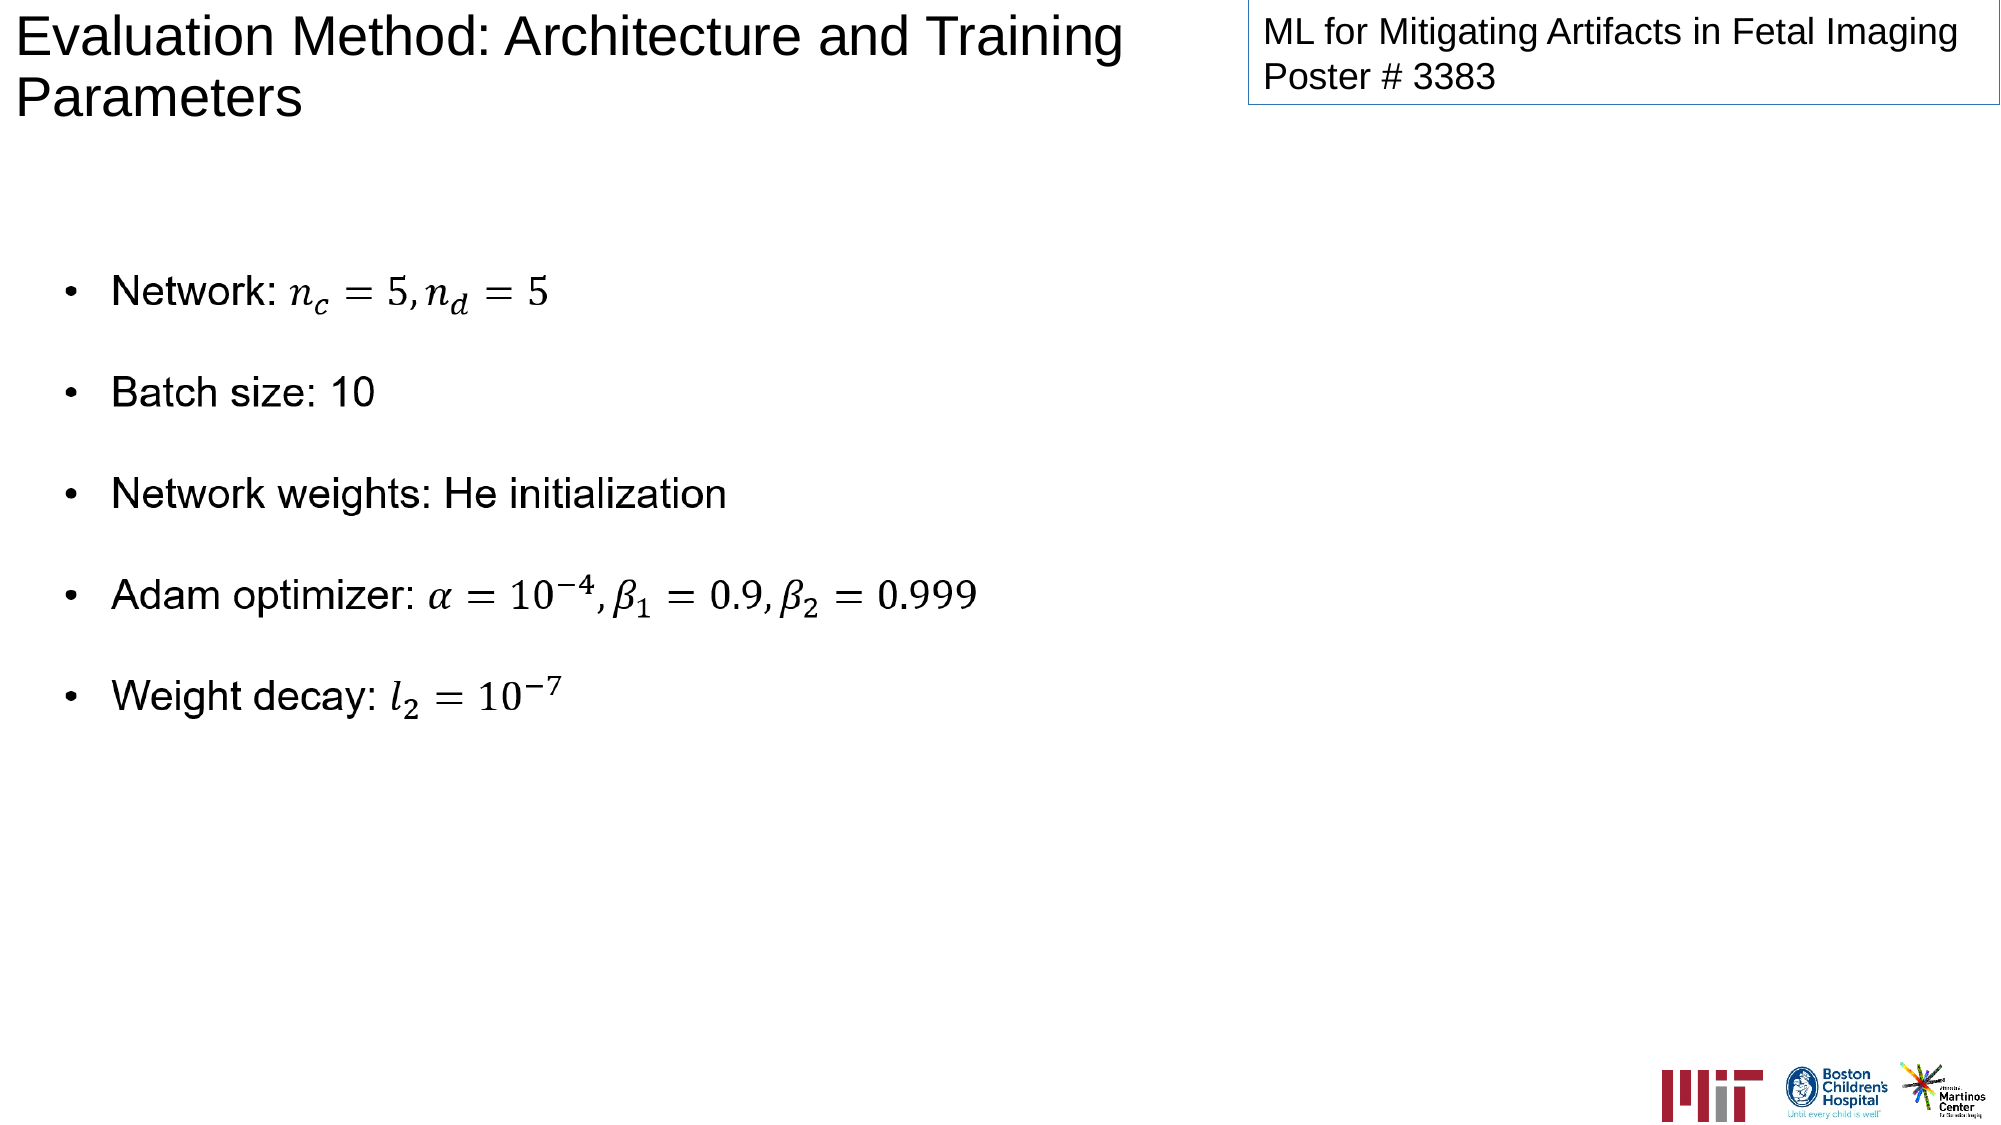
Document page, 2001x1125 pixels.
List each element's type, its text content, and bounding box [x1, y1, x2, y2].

title Evaluation Method: Architecture and Training Parameters [0, 0, 1216, 136]
picture [39, 223, 1260, 747]
text_box ML for Mitigating Artifacts in Fetal Imaging Poster # 3383 [1248, 0, 2000, 105]
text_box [1662, 1052, 1997, 1125]
